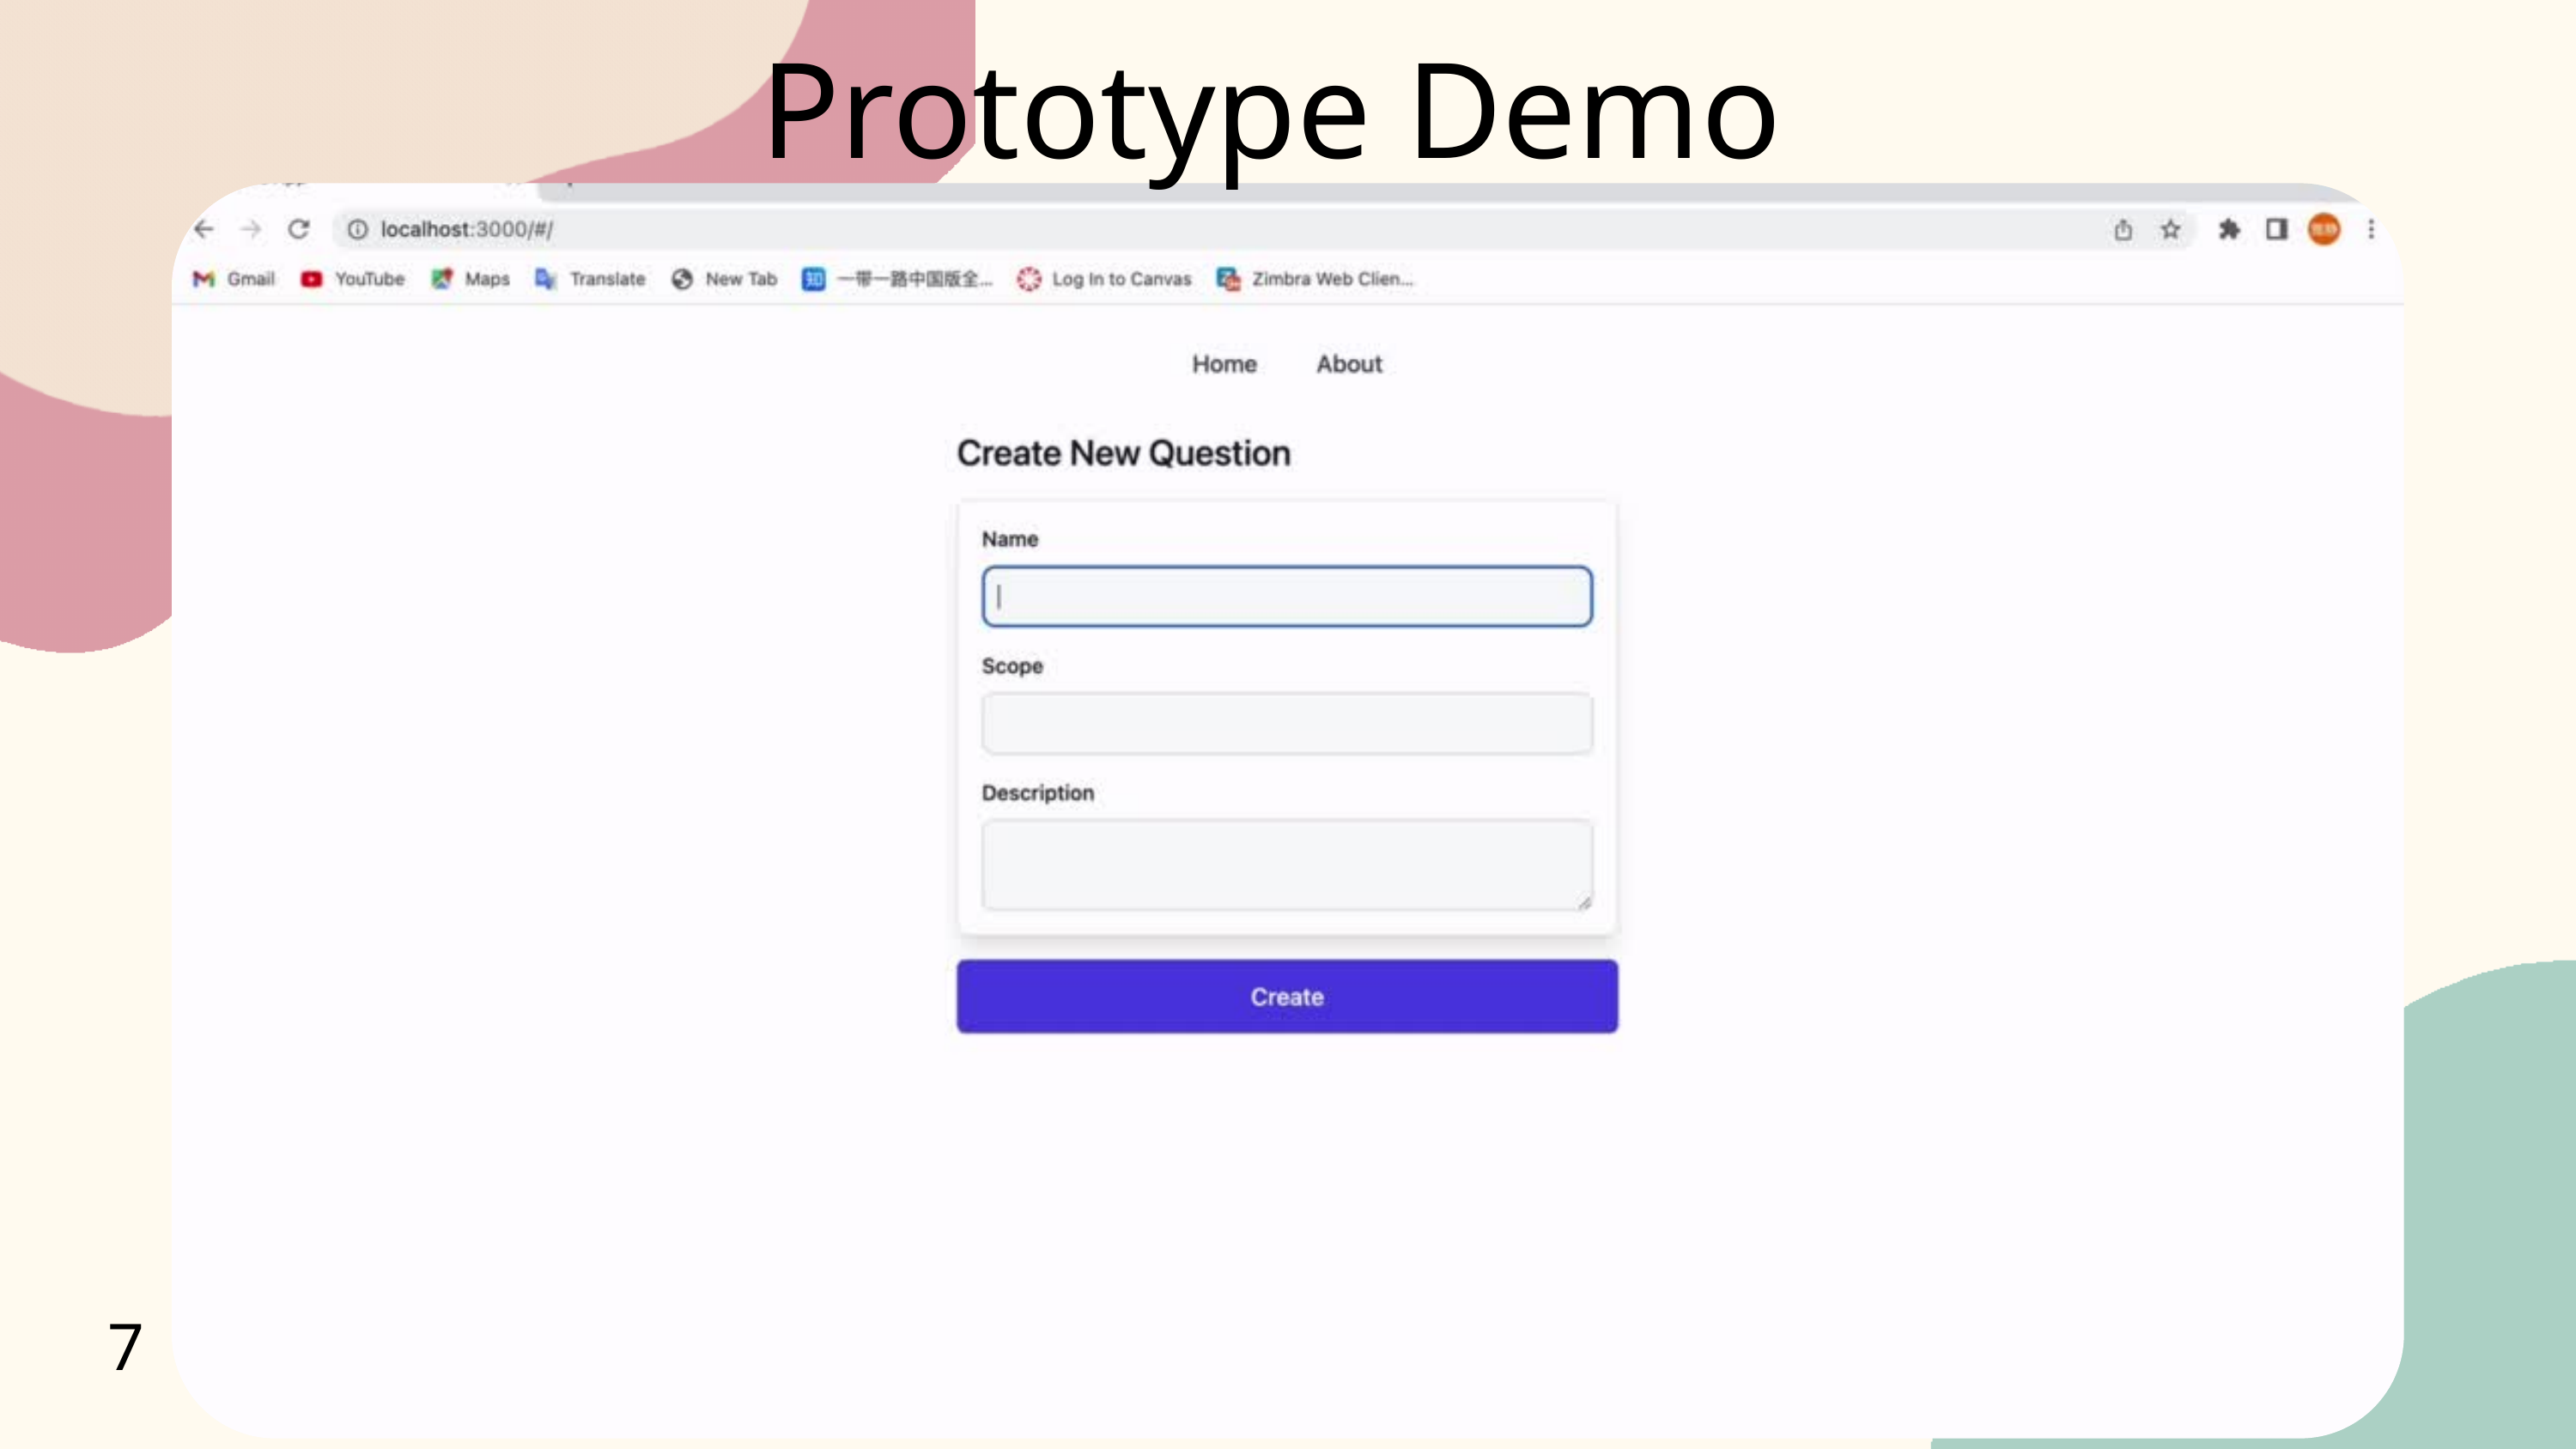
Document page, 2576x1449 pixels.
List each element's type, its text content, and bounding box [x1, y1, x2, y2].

picture [0, 0, 976, 663]
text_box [171, 183, 2405, 1440]
text_box 7 [0, 1300, 145, 1384]
text_box Prototype Demo [979, 26, 2120, 180]
picture [1923, 958, 2576, 1449]
